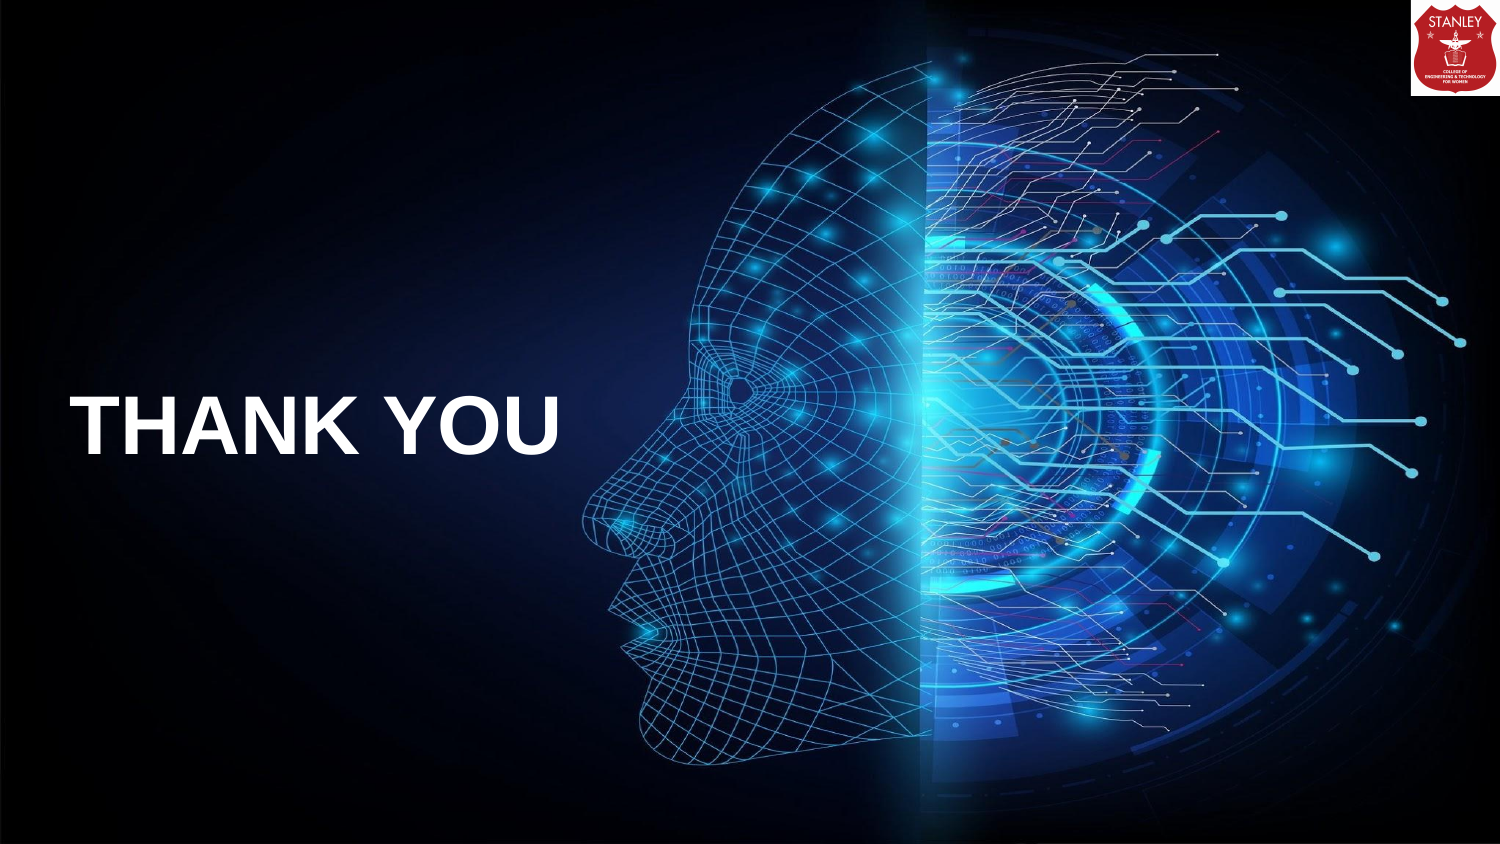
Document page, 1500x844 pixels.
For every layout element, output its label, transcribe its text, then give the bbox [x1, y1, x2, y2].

text_box THANK YOU [55, 356, 823, 487]
picture [0, 0, 1500, 844]
